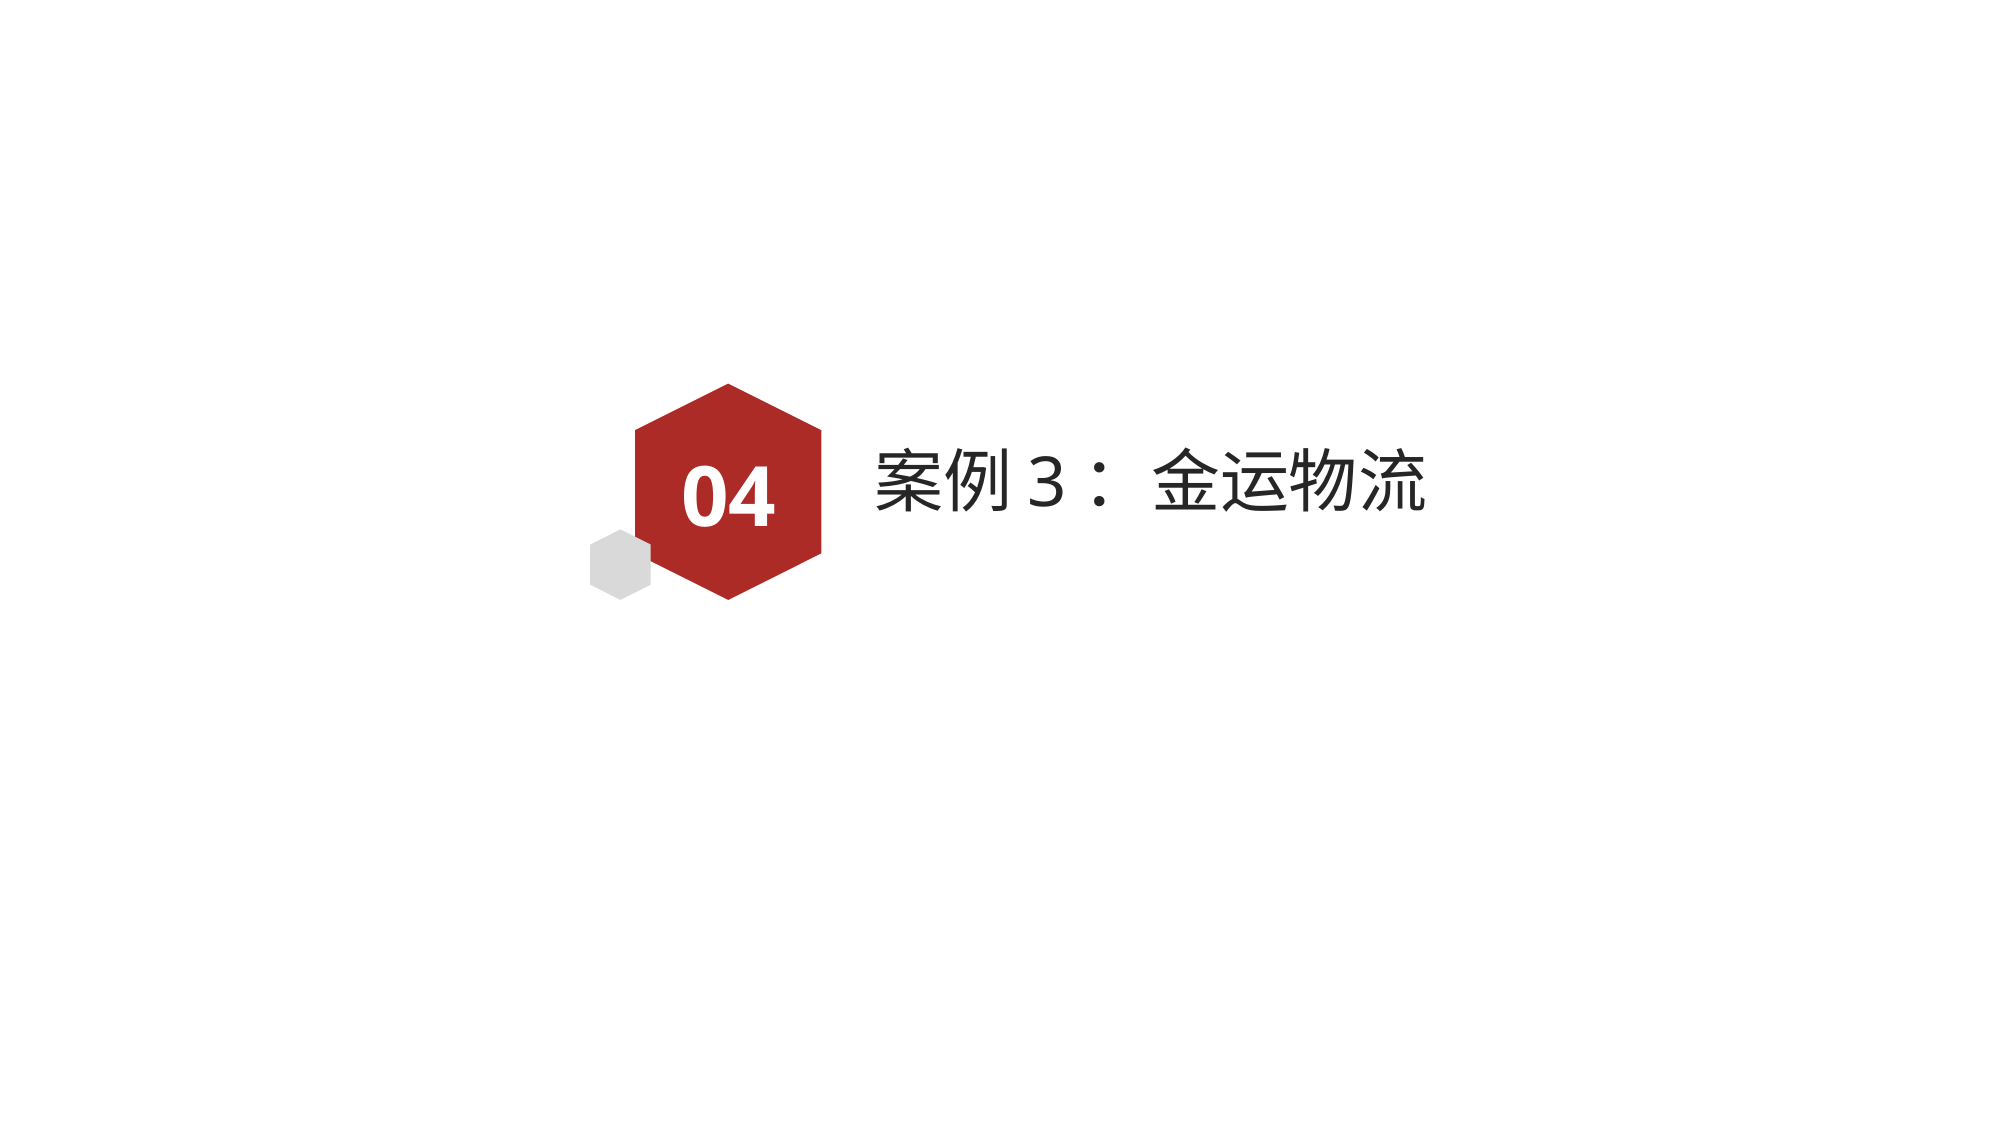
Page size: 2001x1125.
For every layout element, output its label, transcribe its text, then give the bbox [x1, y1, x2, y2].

list 04 [636, 404, 822, 594]
title 案例3：金运物流 [859, 439, 1963, 530]
